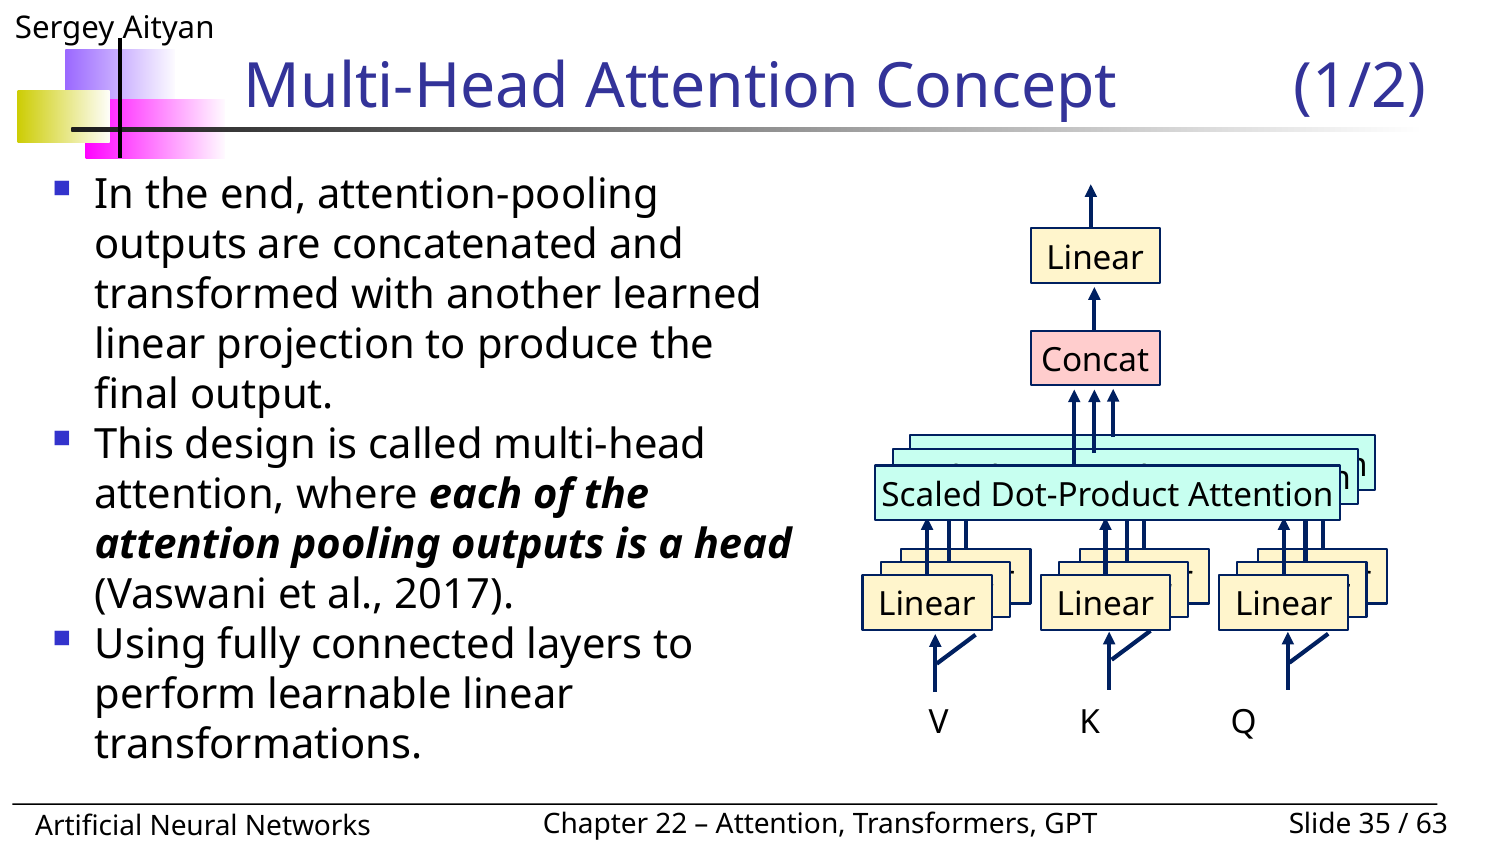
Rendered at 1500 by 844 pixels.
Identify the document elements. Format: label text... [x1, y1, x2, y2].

title Multi-Head Attention Concept (1/2) [228, 46, 1450, 128]
list In the end, attention-pooling outputs are concatenated and transformed with another learned linear projection to produce the final output. This design is called multi-head attention, where each of the attention pooling outputs is a head (Vaswani et al., 2017). Using fully connected layers to perform learnable linear transformations. [37, 159, 813, 727]
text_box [862, 184, 1388, 749]
